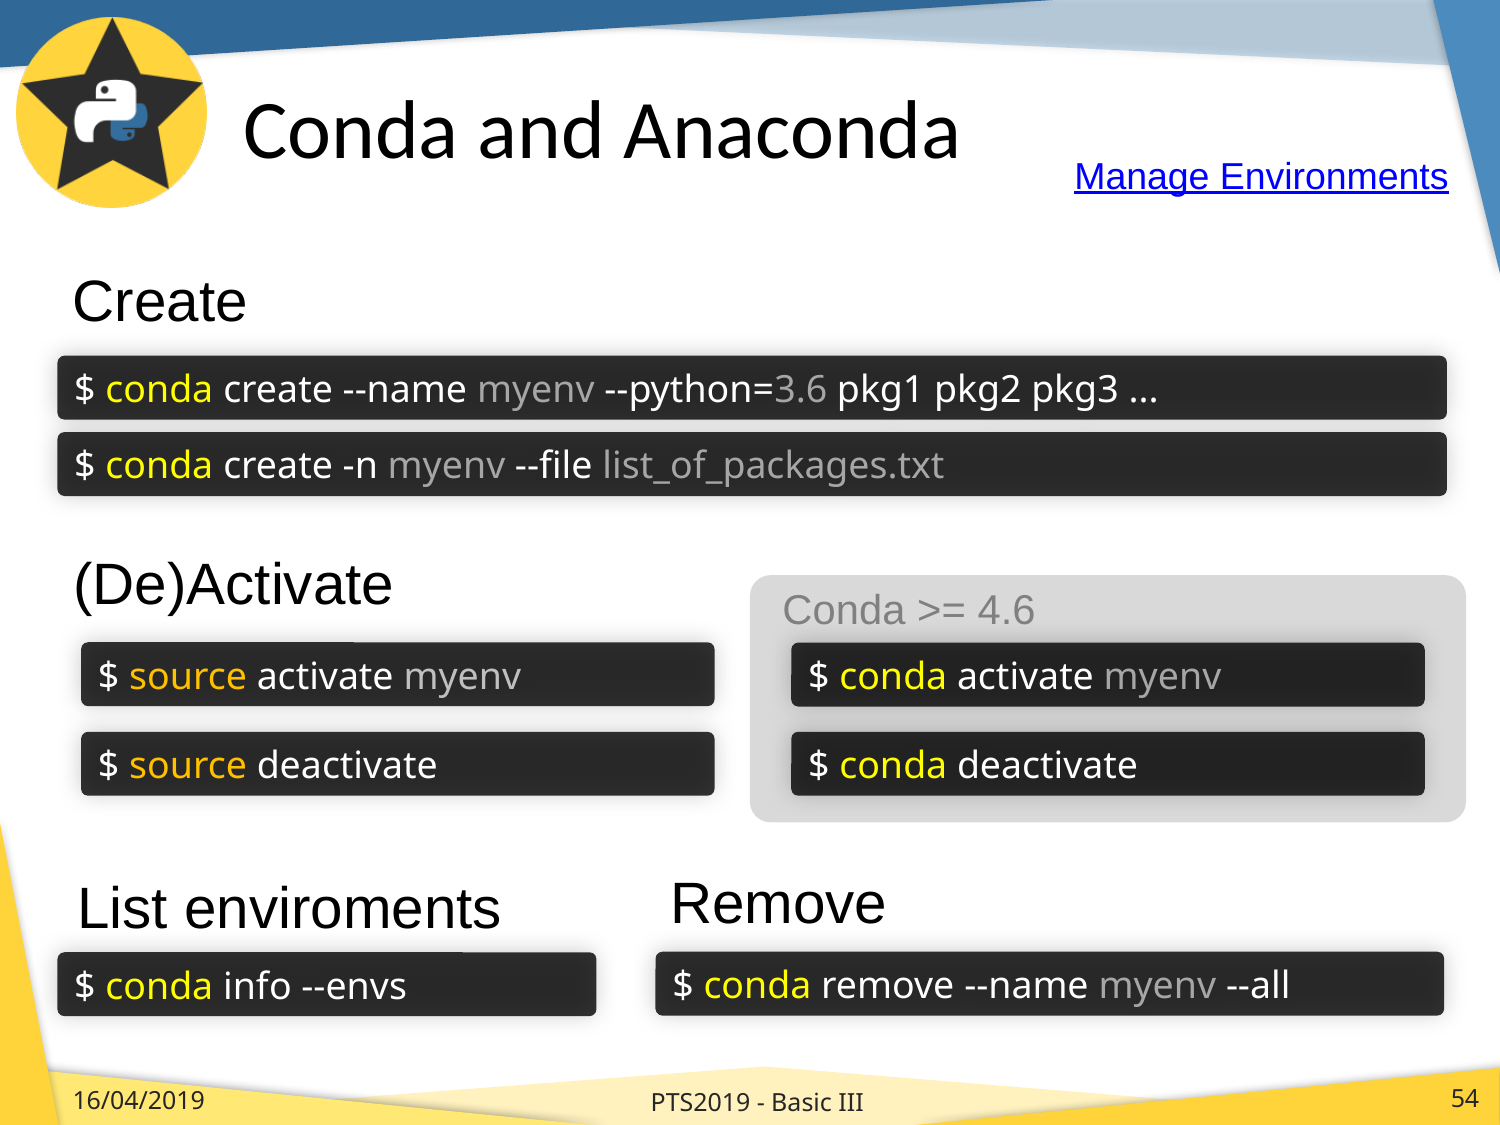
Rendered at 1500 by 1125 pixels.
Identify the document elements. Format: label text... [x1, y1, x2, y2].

text_box [748, 573, 1469, 825]
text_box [56, 255, 1448, 497]
footer PTS2019 - Basic III [520, 1071, 995, 1125]
slide_number 54 [1144, 1082, 1495, 1118]
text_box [56, 538, 1425, 797]
picture [16, 17, 207, 208]
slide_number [57, 1082, 408, 1118]
title Conda and Anaconda [228, 66, 1447, 185]
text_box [655, 857, 1445, 1017]
text_box Manage Environments [1059, 144, 1464, 205]
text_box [57, 862, 597, 1017]
